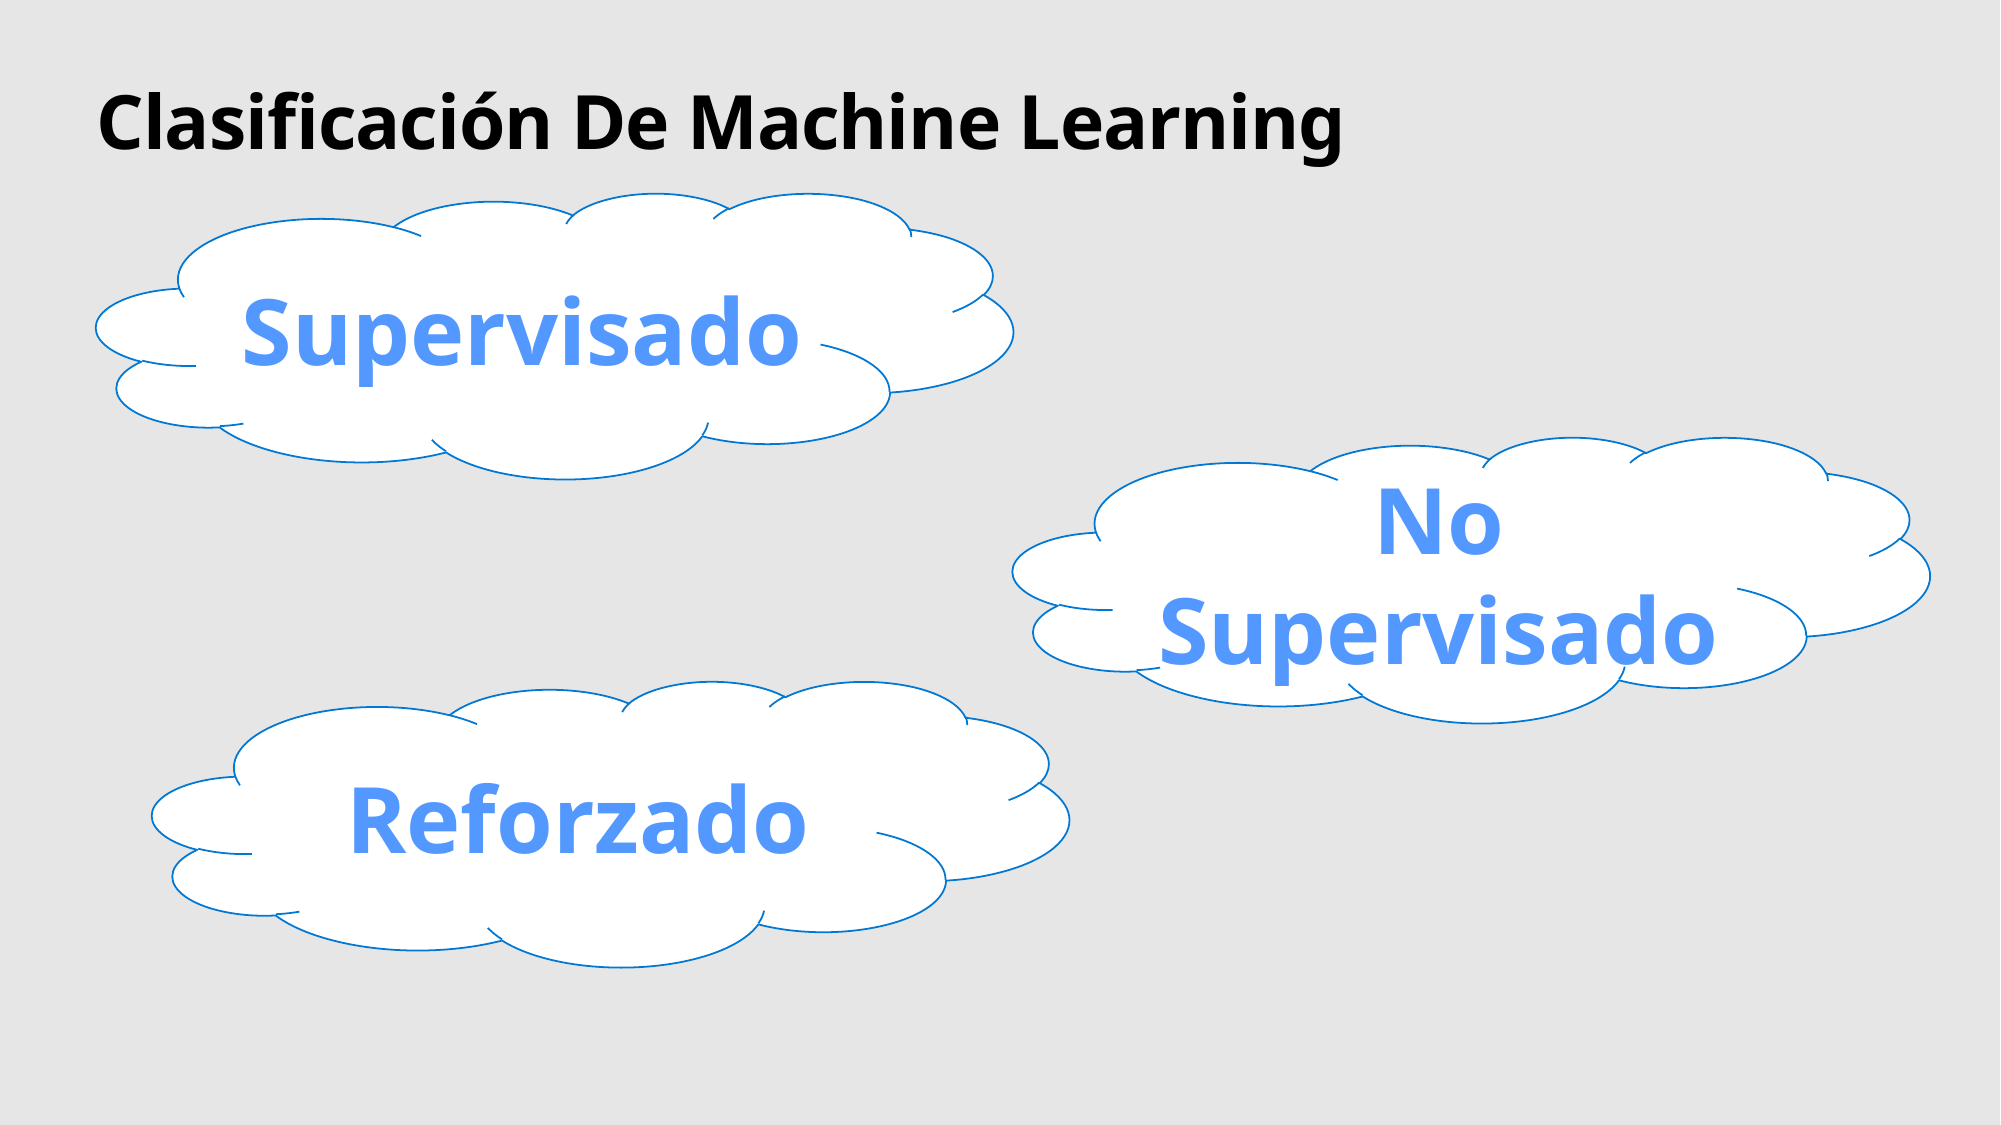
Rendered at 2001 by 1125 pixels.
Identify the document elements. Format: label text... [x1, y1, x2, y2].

text_box No Supervisado [1011, 436, 1932, 725]
text_box Supervisado [94, 192, 1015, 481]
text_box Reforzado [150, 680, 1071, 969]
title Clasificación De Machine Learning [96, 75, 1904, 166]
